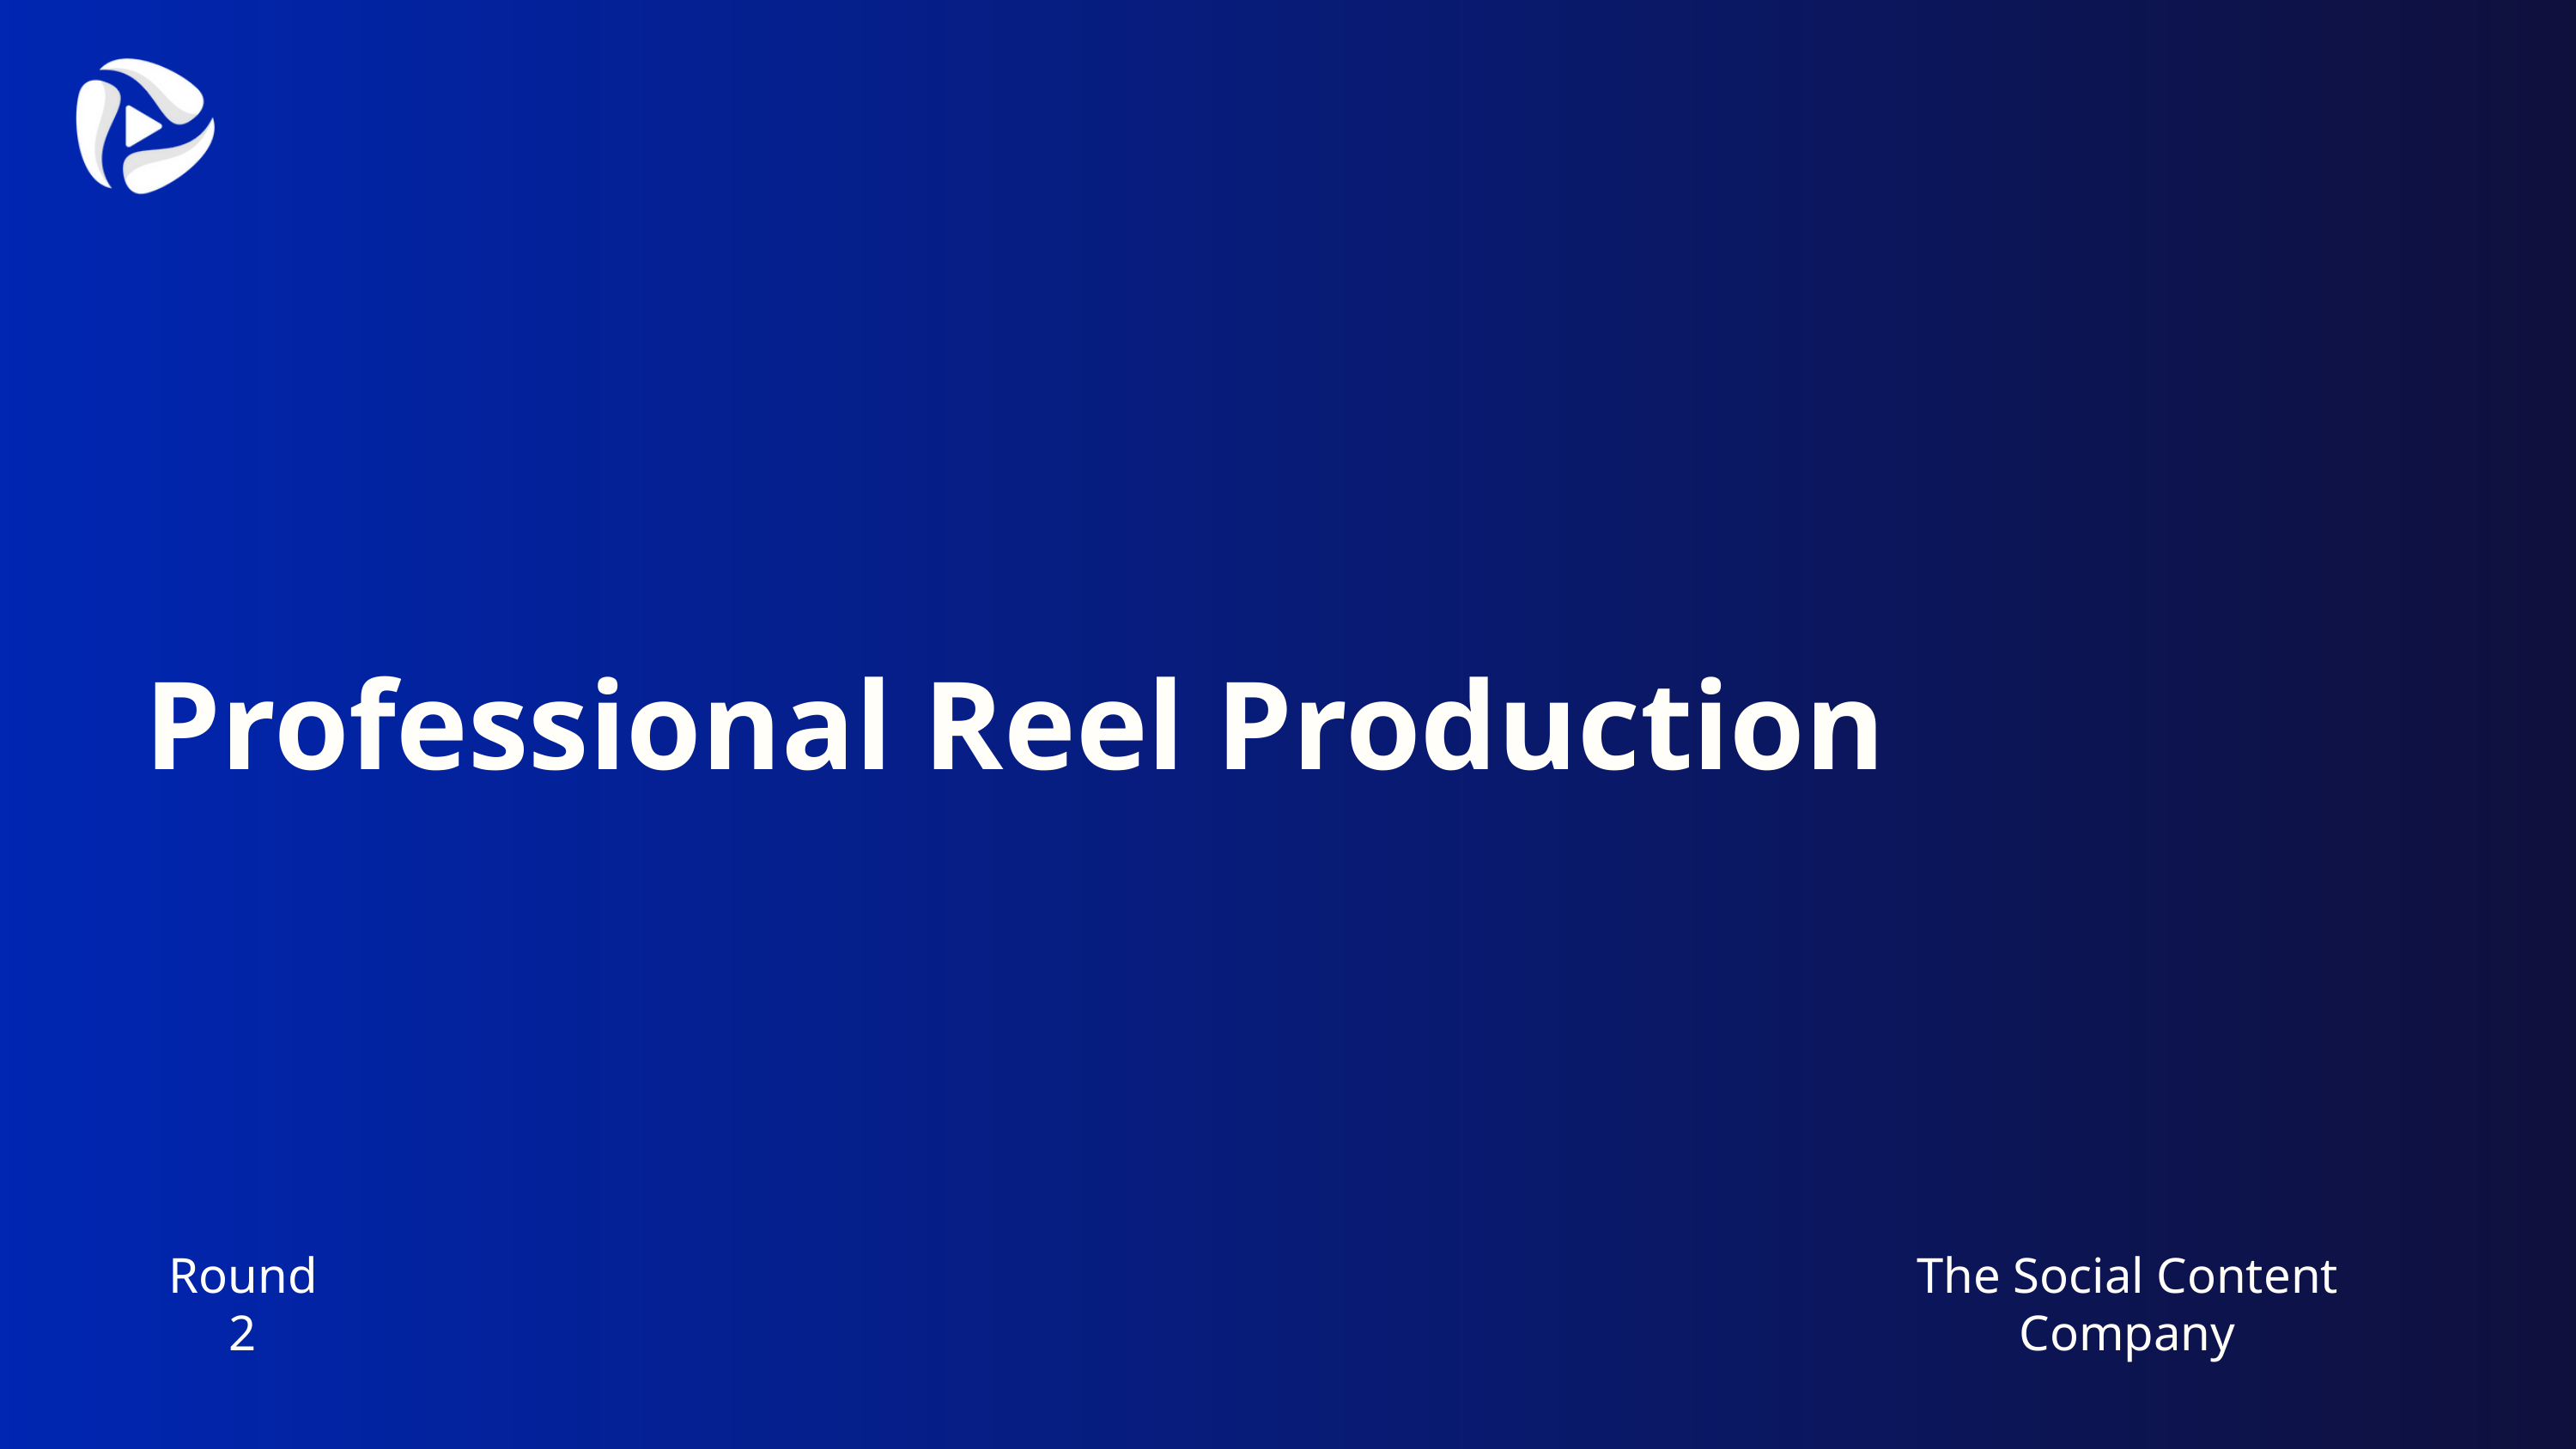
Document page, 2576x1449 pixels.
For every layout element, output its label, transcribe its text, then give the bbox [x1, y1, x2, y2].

text_box The Social Content Company [1823, 1244, 2432, 1361]
text_box Professional Reel Production [144, 659, 2423, 794]
text_box Round 2 [153, 1244, 333, 1361]
text_box [69, 51, 237, 204]
